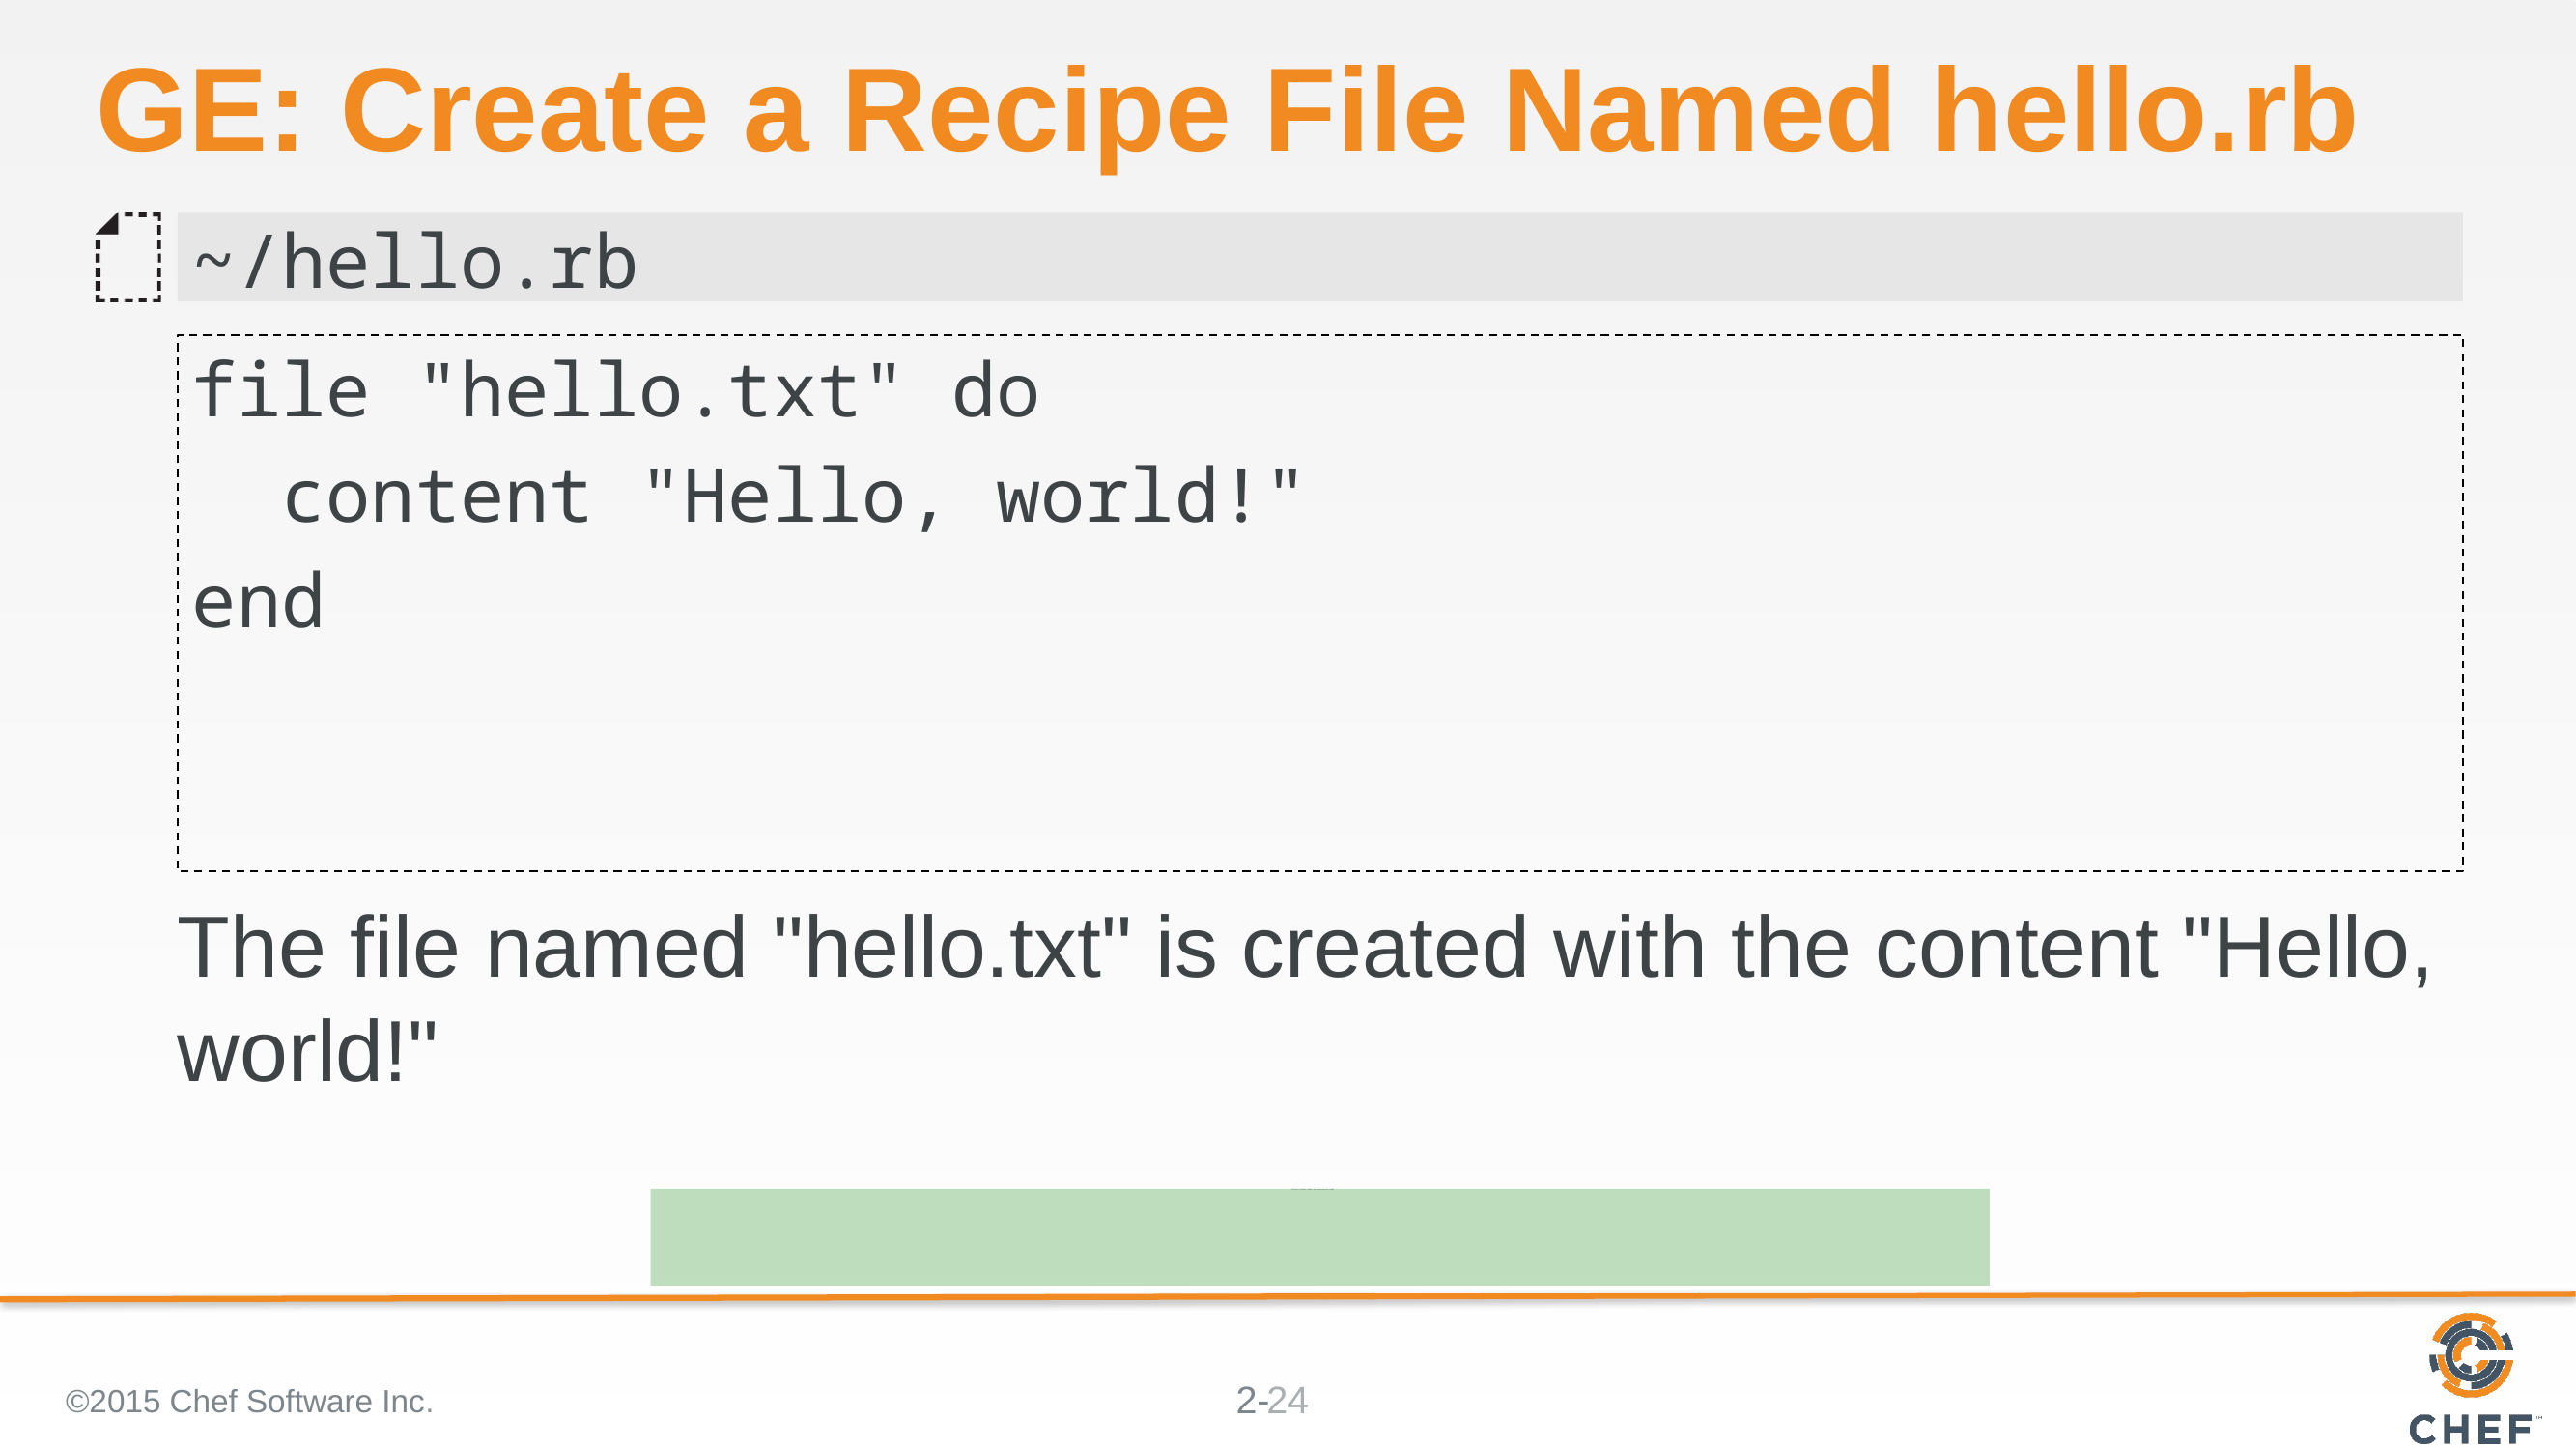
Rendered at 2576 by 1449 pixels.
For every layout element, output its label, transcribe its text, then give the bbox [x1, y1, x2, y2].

list The file named "hello.txt" is created with the content "Hello, world!" [177, 891, 2463, 1354]
list https://docs.chef.io/resources.html [650, 1188, 1990, 1286]
list file "hello.txt" do content "Hello, world!" end [177, 334, 2464, 872]
picture [2399, 1297, 2550, 1449]
list ~/hello.rb [177, 212, 2463, 302]
title GE: Create a Recipe File Named hello.rb [96, 48, 2463, 180]
footer ©2015 Chef Software Inc. [51, 1359, 952, 1440]
slide_number 24 [998, 1359, 1578, 1437]
